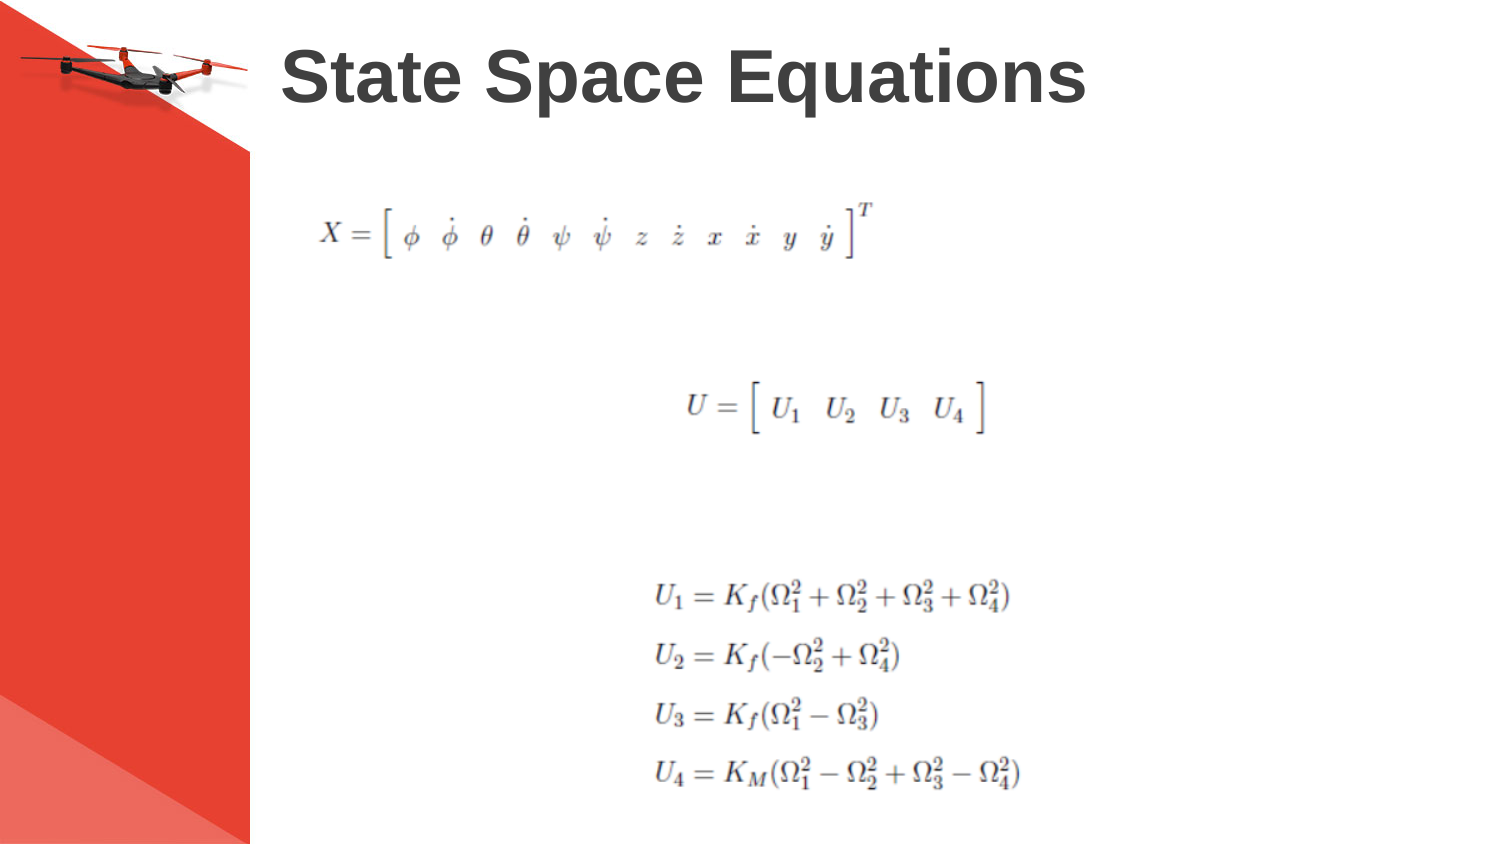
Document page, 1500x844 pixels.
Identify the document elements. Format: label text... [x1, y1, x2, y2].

picture [0, 0, 1500, 844]
title State Space Equations [265, 0, 1500, 146]
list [560, 362, 1039, 812]
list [312, 183, 904, 290]
